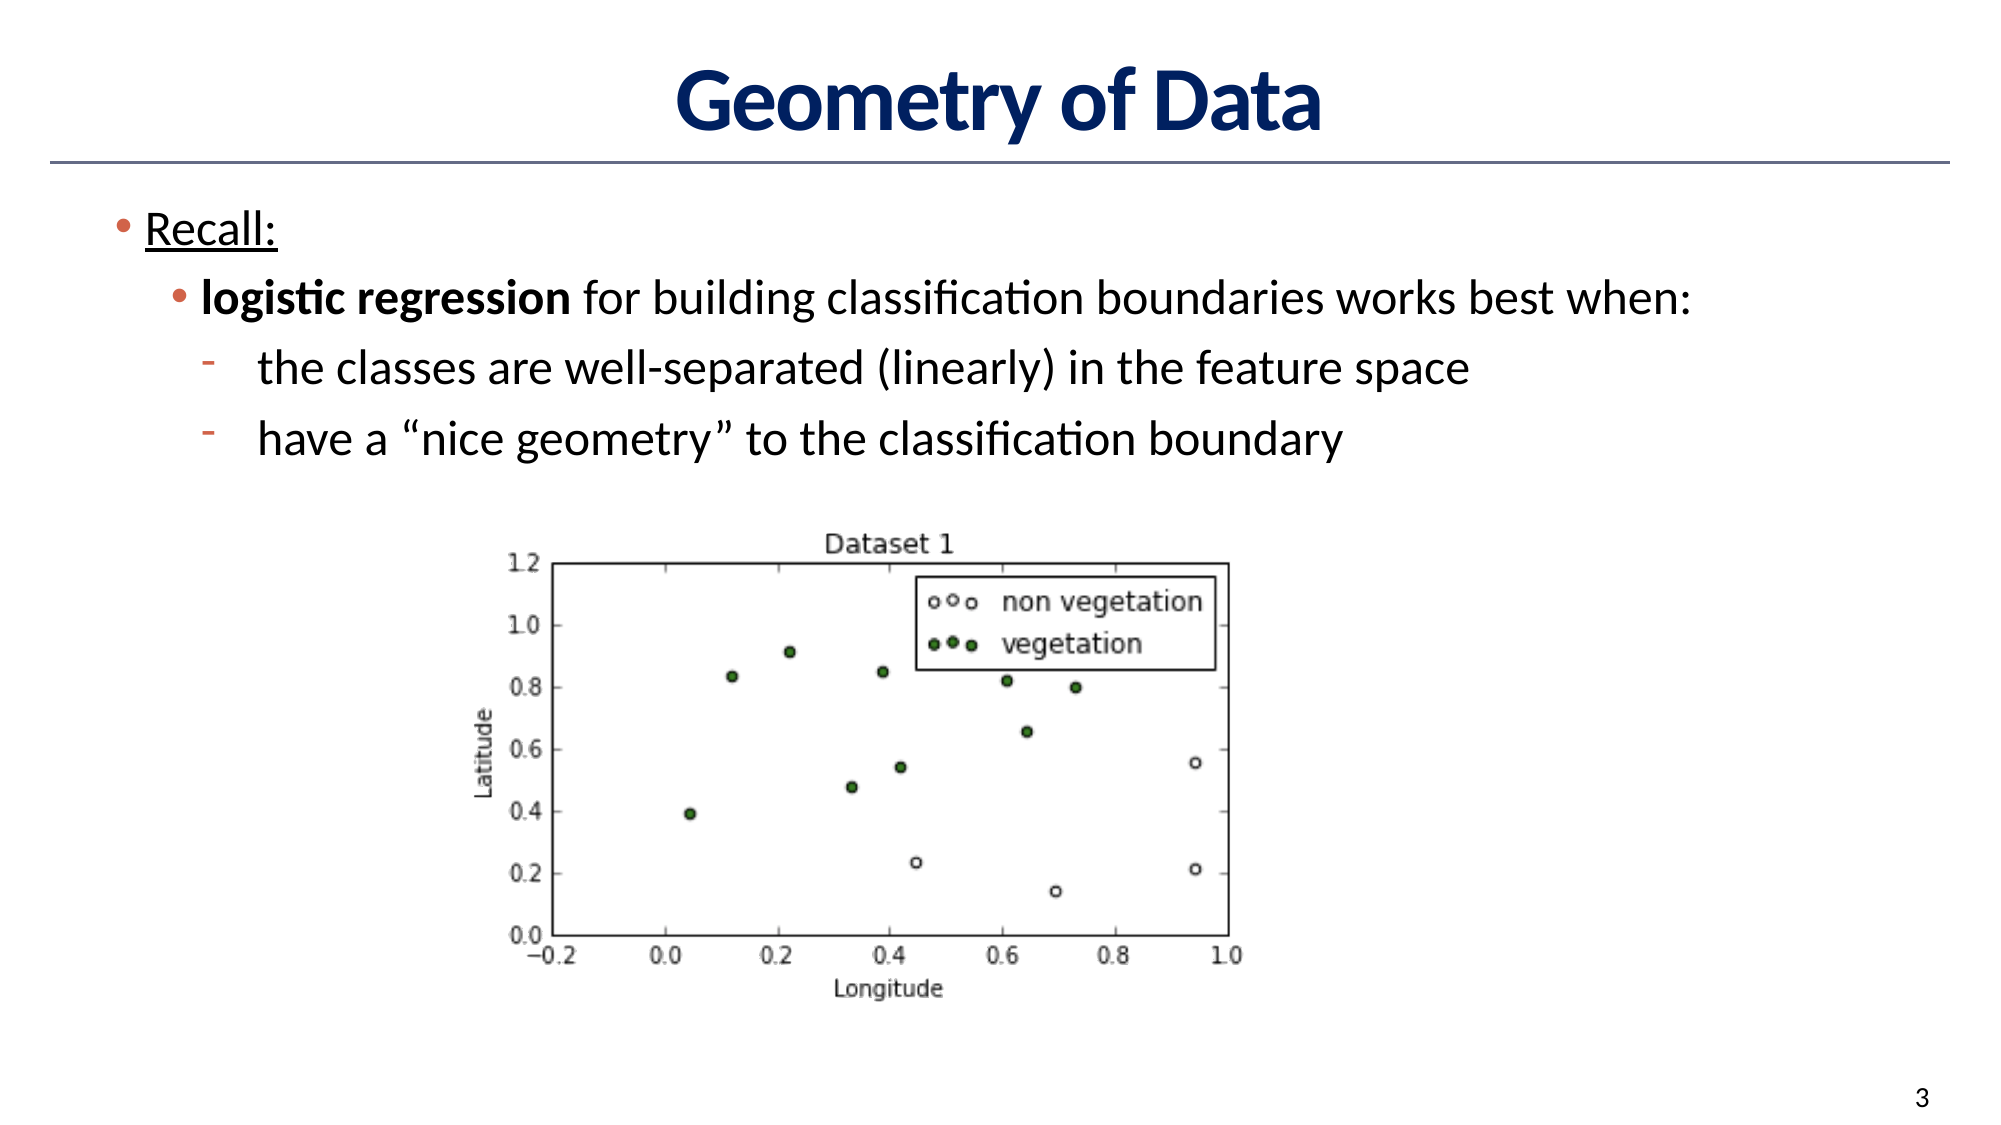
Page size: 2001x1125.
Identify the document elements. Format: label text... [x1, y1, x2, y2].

picture [455, 519, 1262, 1013]
title Geometry of Data [99, 24, 1900, 163]
slide_number 3 [1899, 1071, 2000, 1125]
list Recall: logistic regression for building classification boundaries works best when: the classes are well-separated (linearly) in the feature space have a “nice geometry” to the classification boundary [99, 187, 1900, 1063]
